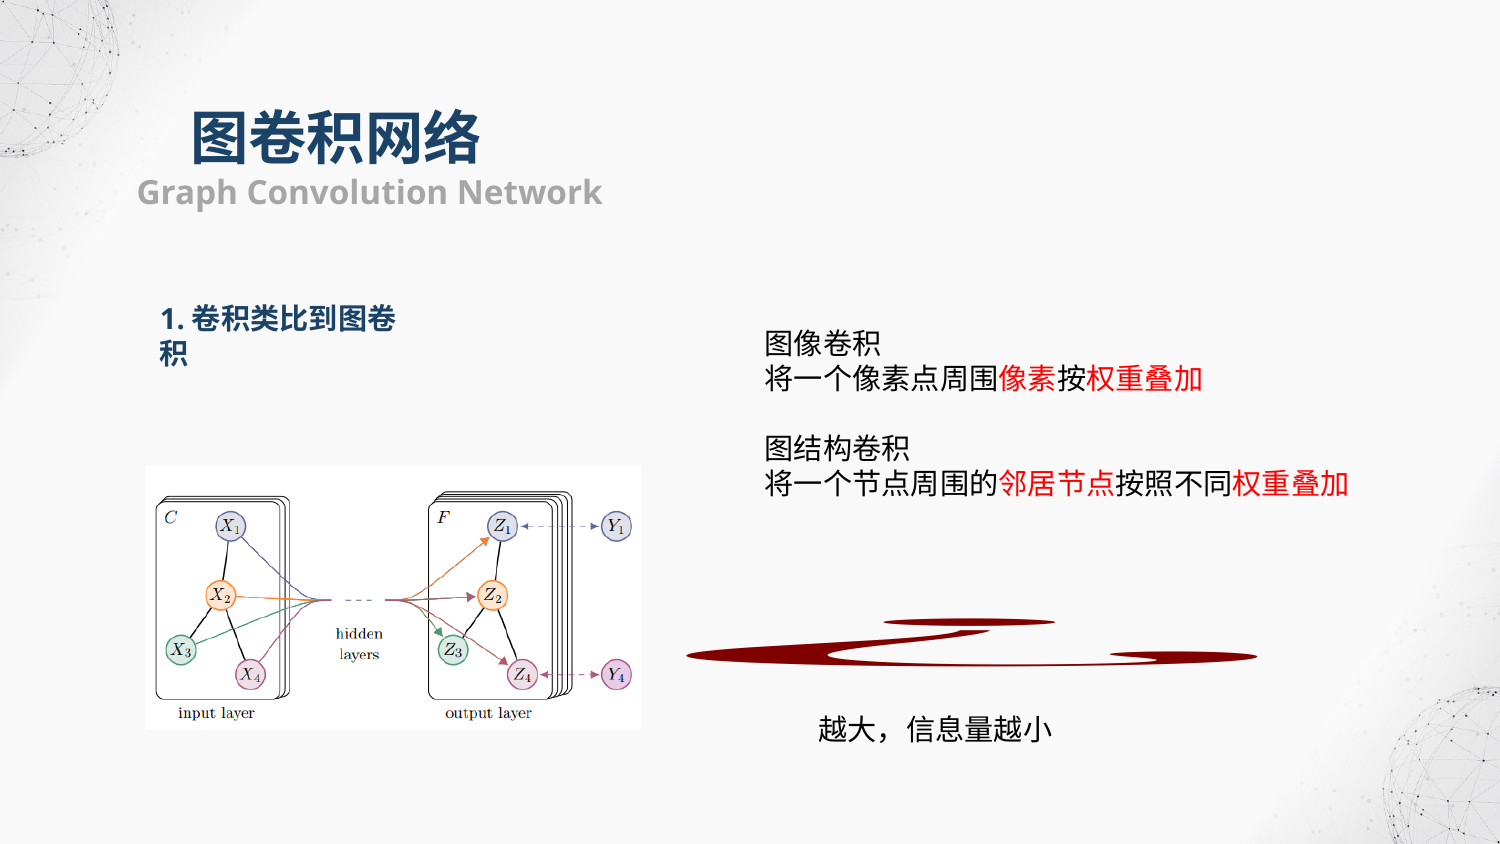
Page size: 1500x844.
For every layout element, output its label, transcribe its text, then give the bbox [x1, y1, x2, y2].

text_box 1.卷积类比到图卷积 [145, 293, 437, 378]
text_box 图卷积网络 Graph Convolution Network [125, 95, 641, 217]
text_box 图像卷积 将一个像素点周围像素按权重叠加 图结构卷积 将一个节点周围的邻居节点按照不同权重叠加 [750, 318, 1394, 543]
picture [0, 0, 1500, 844]
